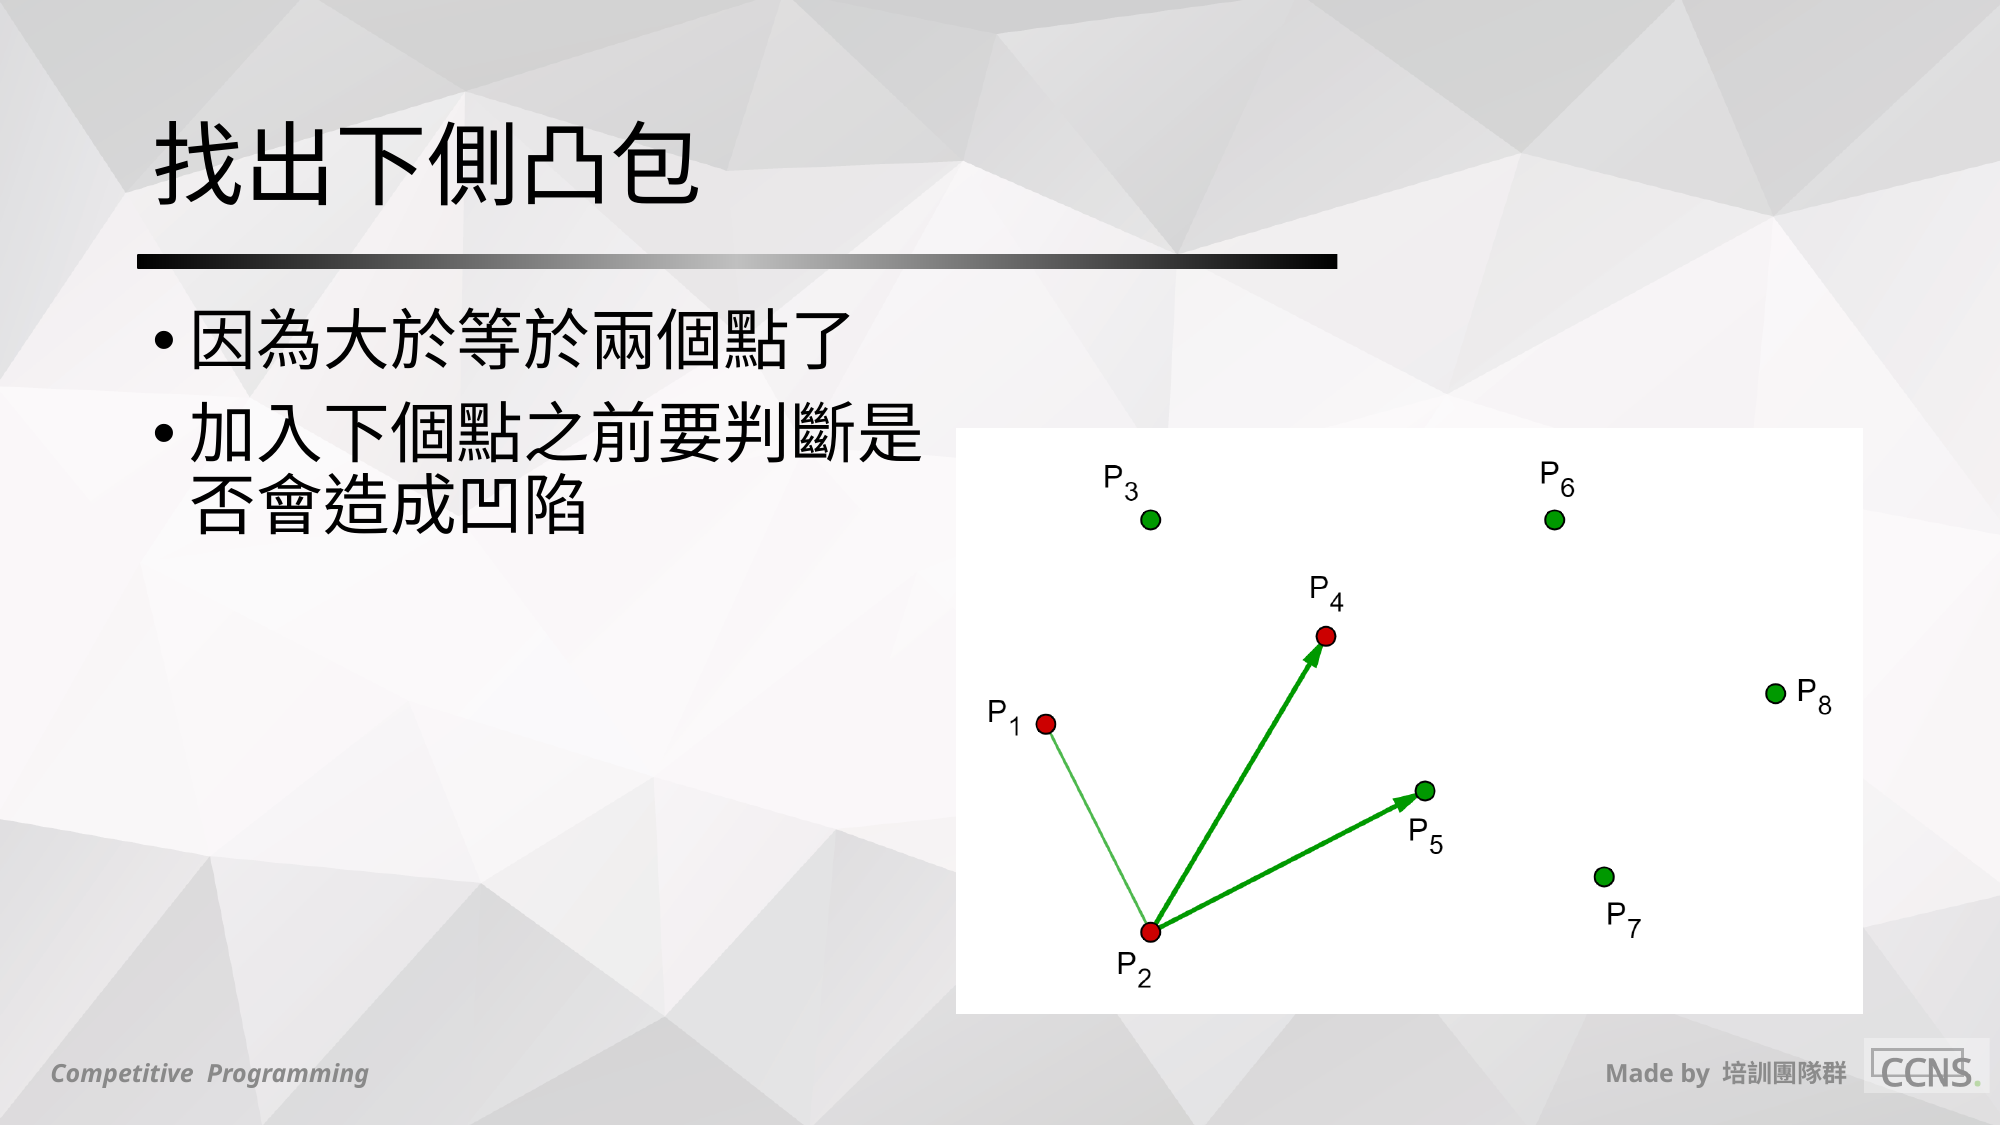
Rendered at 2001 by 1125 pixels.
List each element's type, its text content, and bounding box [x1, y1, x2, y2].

title 找出下側凸包 [137, 59, 1863, 278]
list 因為大於等於兩個點了 加入下個點之前要判斷是 否會造成凹陷 [137, 299, 1863, 1014]
picture [0, 0, 2000, 1125]
